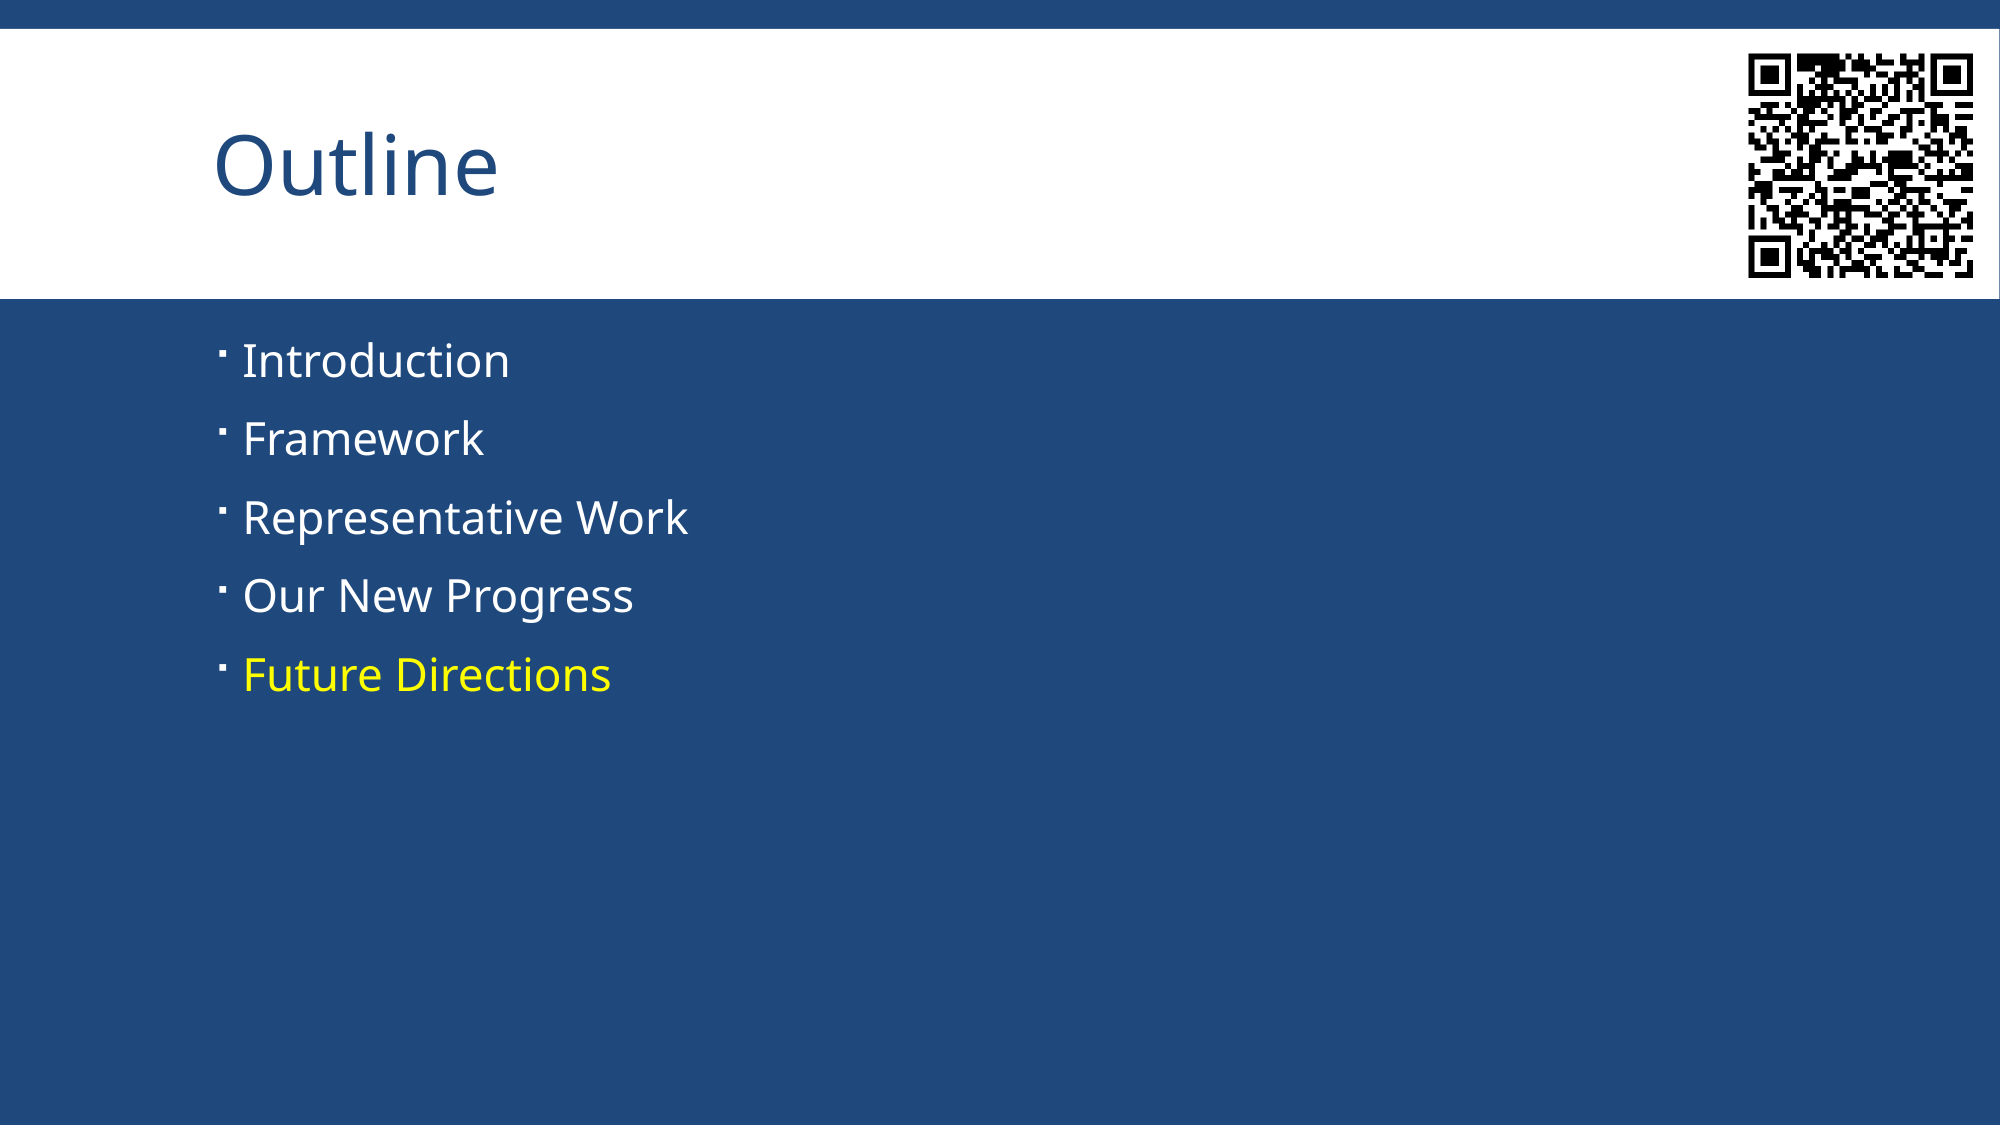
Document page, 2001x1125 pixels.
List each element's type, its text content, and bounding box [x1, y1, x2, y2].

list Introduction Framework Representative Work Our New Progress Future Directions [197, 329, 1803, 1020]
picture [1803, 47, 1979, 284]
title Outline [197, 46, 1803, 295]
